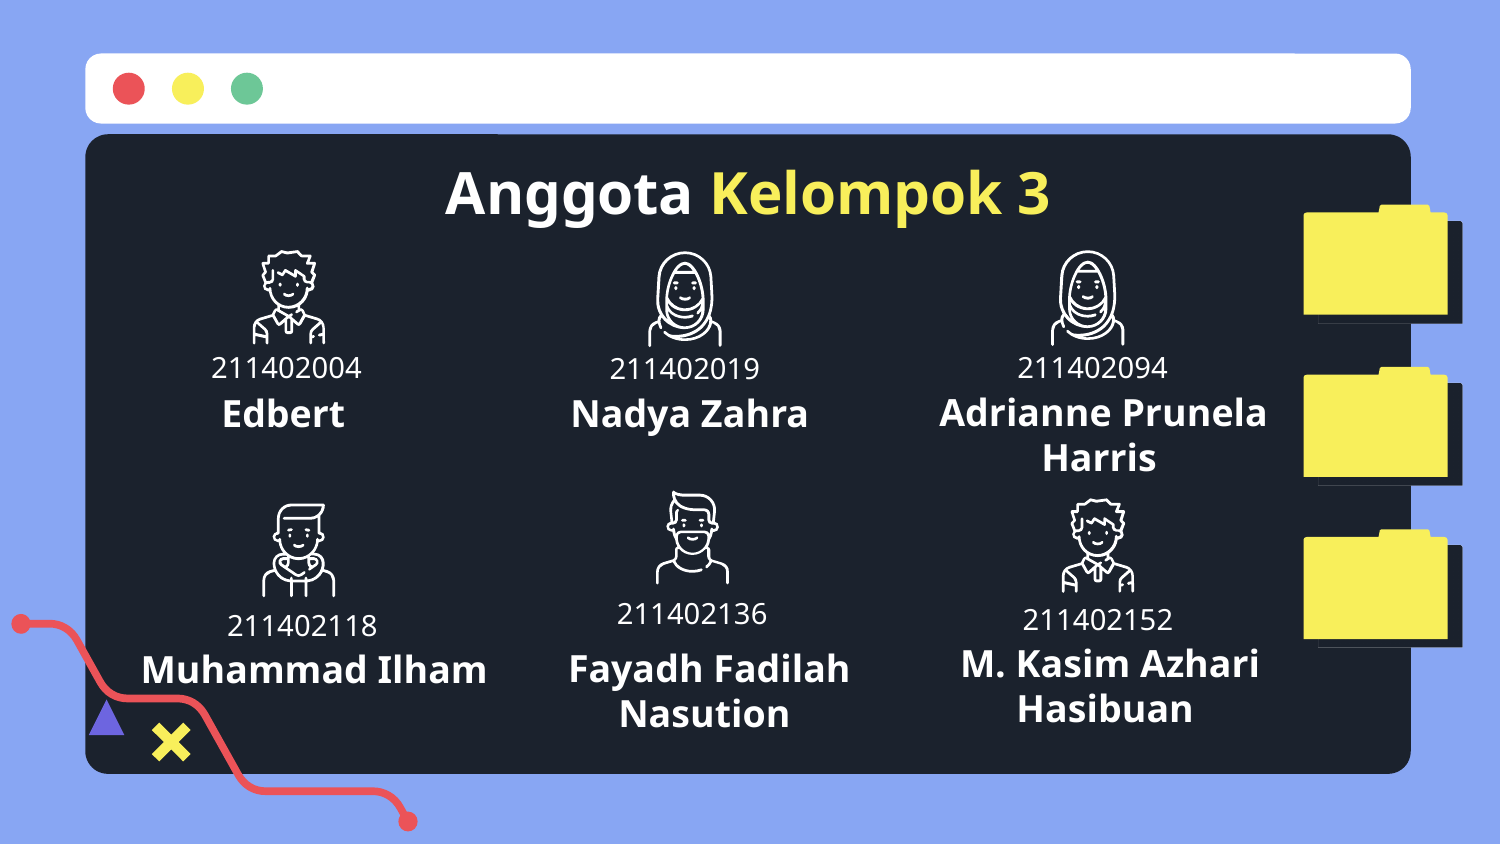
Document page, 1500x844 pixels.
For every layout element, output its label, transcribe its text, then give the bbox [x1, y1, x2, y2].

text_box 211402004 [88, 334, 486, 395]
text_box 211402118 [103, 592, 501, 648]
text_box [151, 722, 191, 762]
text_box Nadya Zahra [497, 369, 893, 456]
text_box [262, 503, 336, 598]
text_box M. Kasim Azhari Hasibuan [912, 641, 1309, 729]
text_box [198, 712, 418, 832]
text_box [1050, 250, 1125, 347]
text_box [648, 251, 722, 348]
text_box Muhammad Ilham [116, 625, 512, 712]
text_box Edbert [90, 369, 486, 457]
text_box 211402136 [493, 580, 891, 635]
title Adrianne Prunela Harris [905, 390, 1302, 477]
text_box [11, 613, 116, 701]
text_box 211402152 [899, 586, 1297, 647]
title Anggota Kelompok 3 [116, 145, 1381, 238]
text_box Fayadh Fadilah Nasution [511, 646, 908, 733]
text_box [655, 490, 730, 585]
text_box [1061, 498, 1135, 594]
text_box [88, 699, 125, 736]
subtitle 211402094 [893, 333, 1292, 394]
text_box 211402019 [486, 335, 884, 391]
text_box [252, 249, 326, 345]
